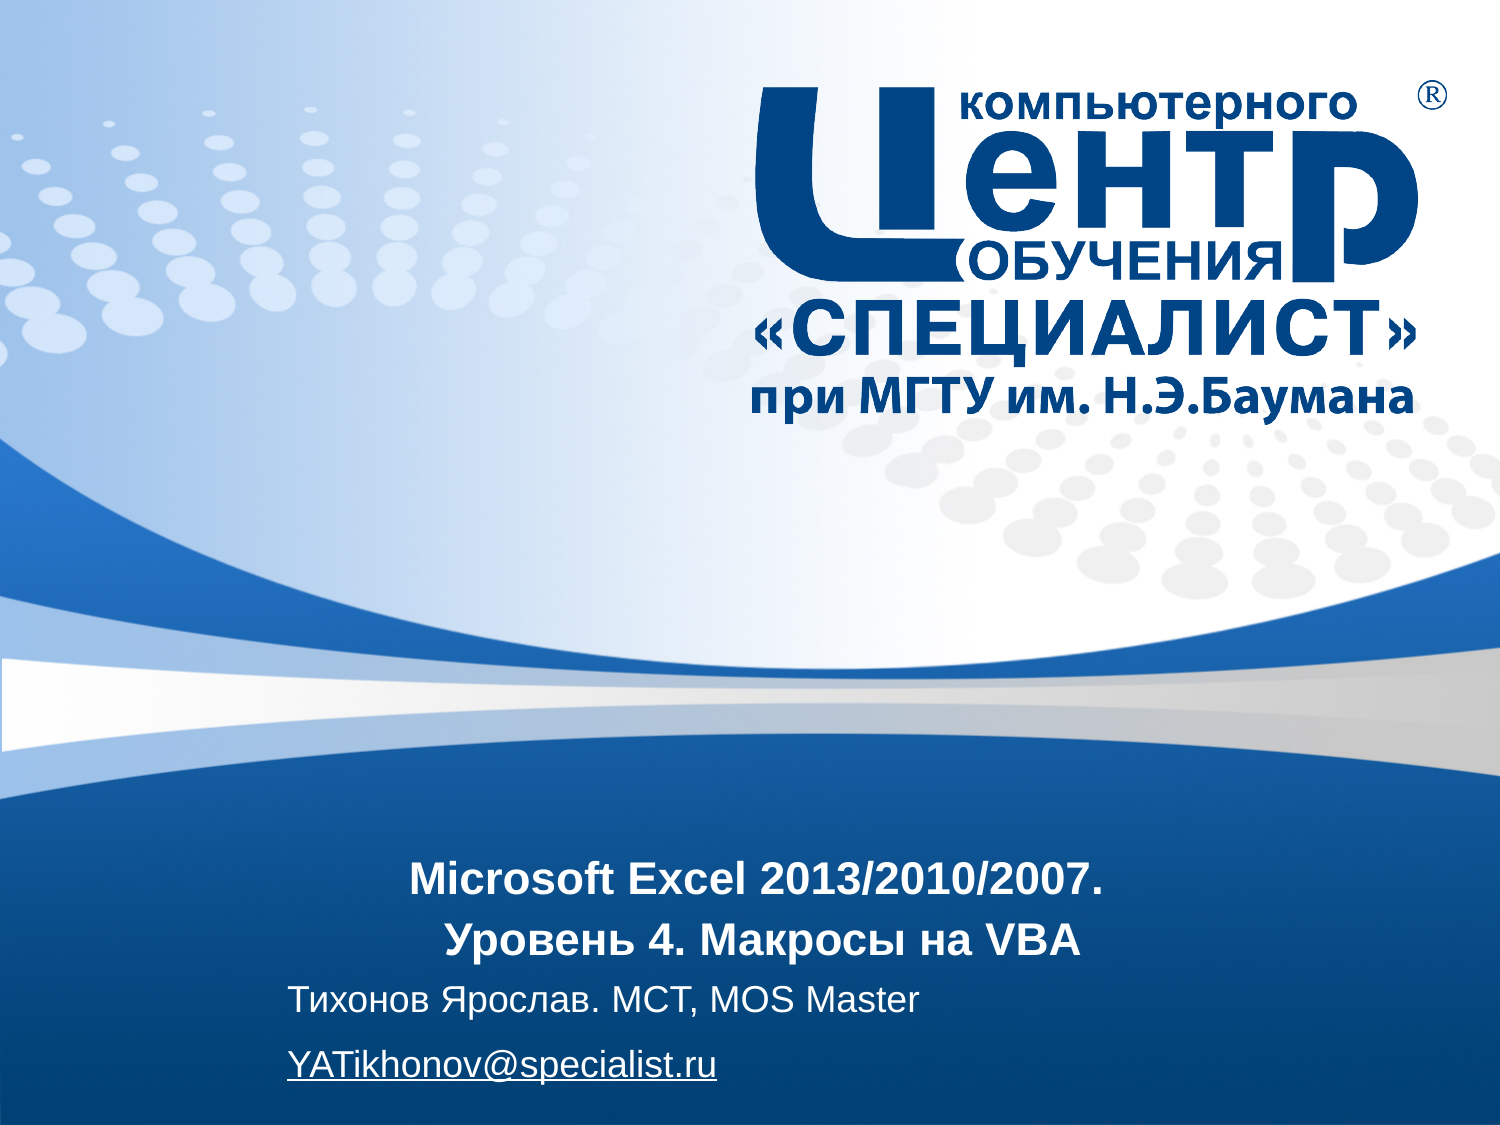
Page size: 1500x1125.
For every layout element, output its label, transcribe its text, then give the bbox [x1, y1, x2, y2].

picture [0, 0, 1500, 1125]
subtitle Тихонов Ярослав. MCT, MOS Master YATikhonov@specialist.ru [271, 967, 1210, 1099]
title Microsoft Excel 2013/2010/2007. Уровень 4. Макросы на VBA [230, 794, 1295, 972]
